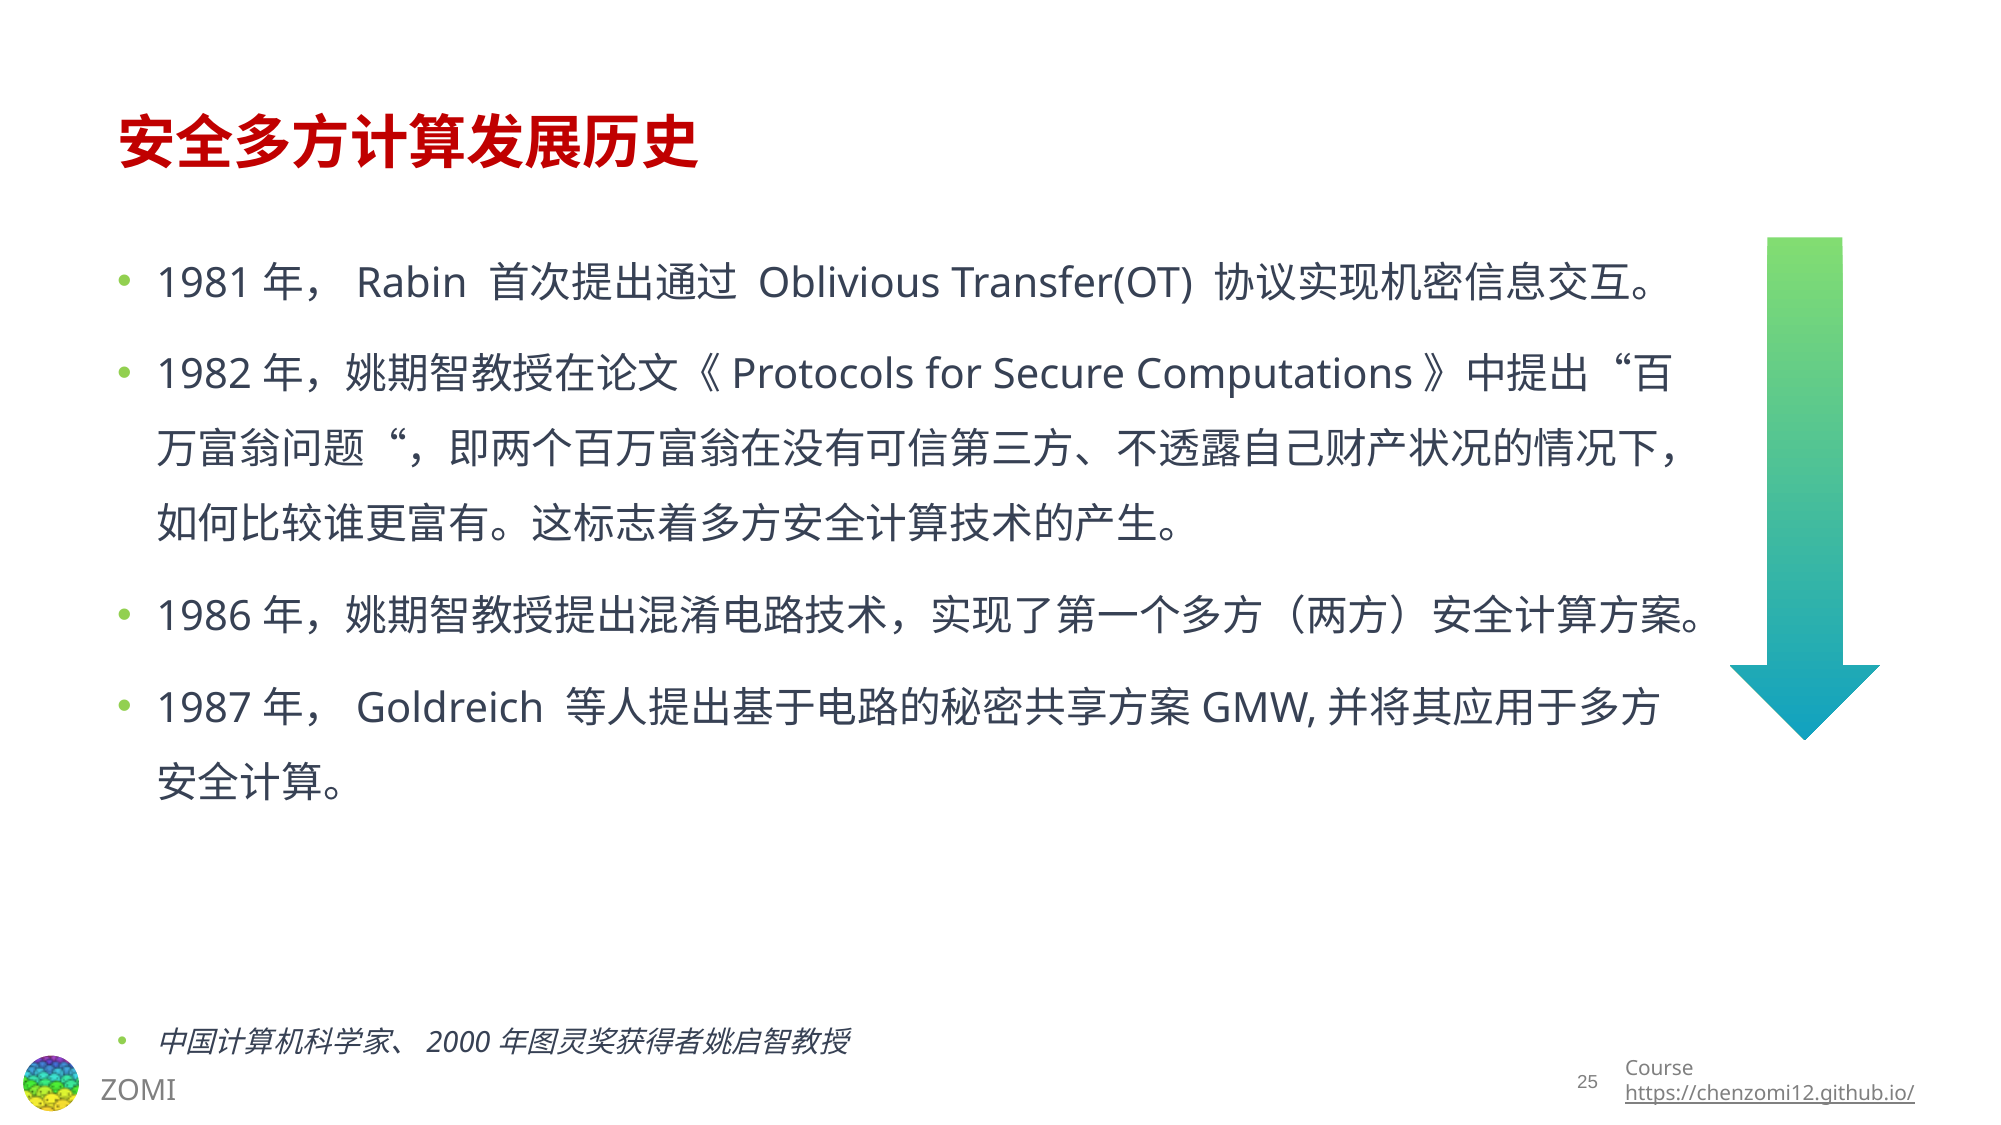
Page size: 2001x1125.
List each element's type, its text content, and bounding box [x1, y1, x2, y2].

title 安全多方计算发展历史 [102, 91, 1901, 189]
list 1981年，Rabin 首次提出通过 Oblivious Transfer(OT) 协议实现机密信息交互。 1982年，姚期智教授在论文《Protocols for Secure Computations》中提出“百万富翁问题“，即两个百万富翁在没有可信第三方、不透露自己财产状况的情况下，如何比较谁更富有。这标志着多方安全计算技术的产生。 1986年，姚期智教授提出混淆电路技术，实现了第一个多方（两方）安全计算方案。 1987年，Goldreich 等人提出基于电路的秘密共享方案GMW,并将其应用于多方安全计算。 中国计算机科学家、2000年图灵奖获得者姚启智教授 [102, 223, 1707, 1043]
picture [24, 1056, 78, 1111]
text_box [1728, 235, 1882, 743]
